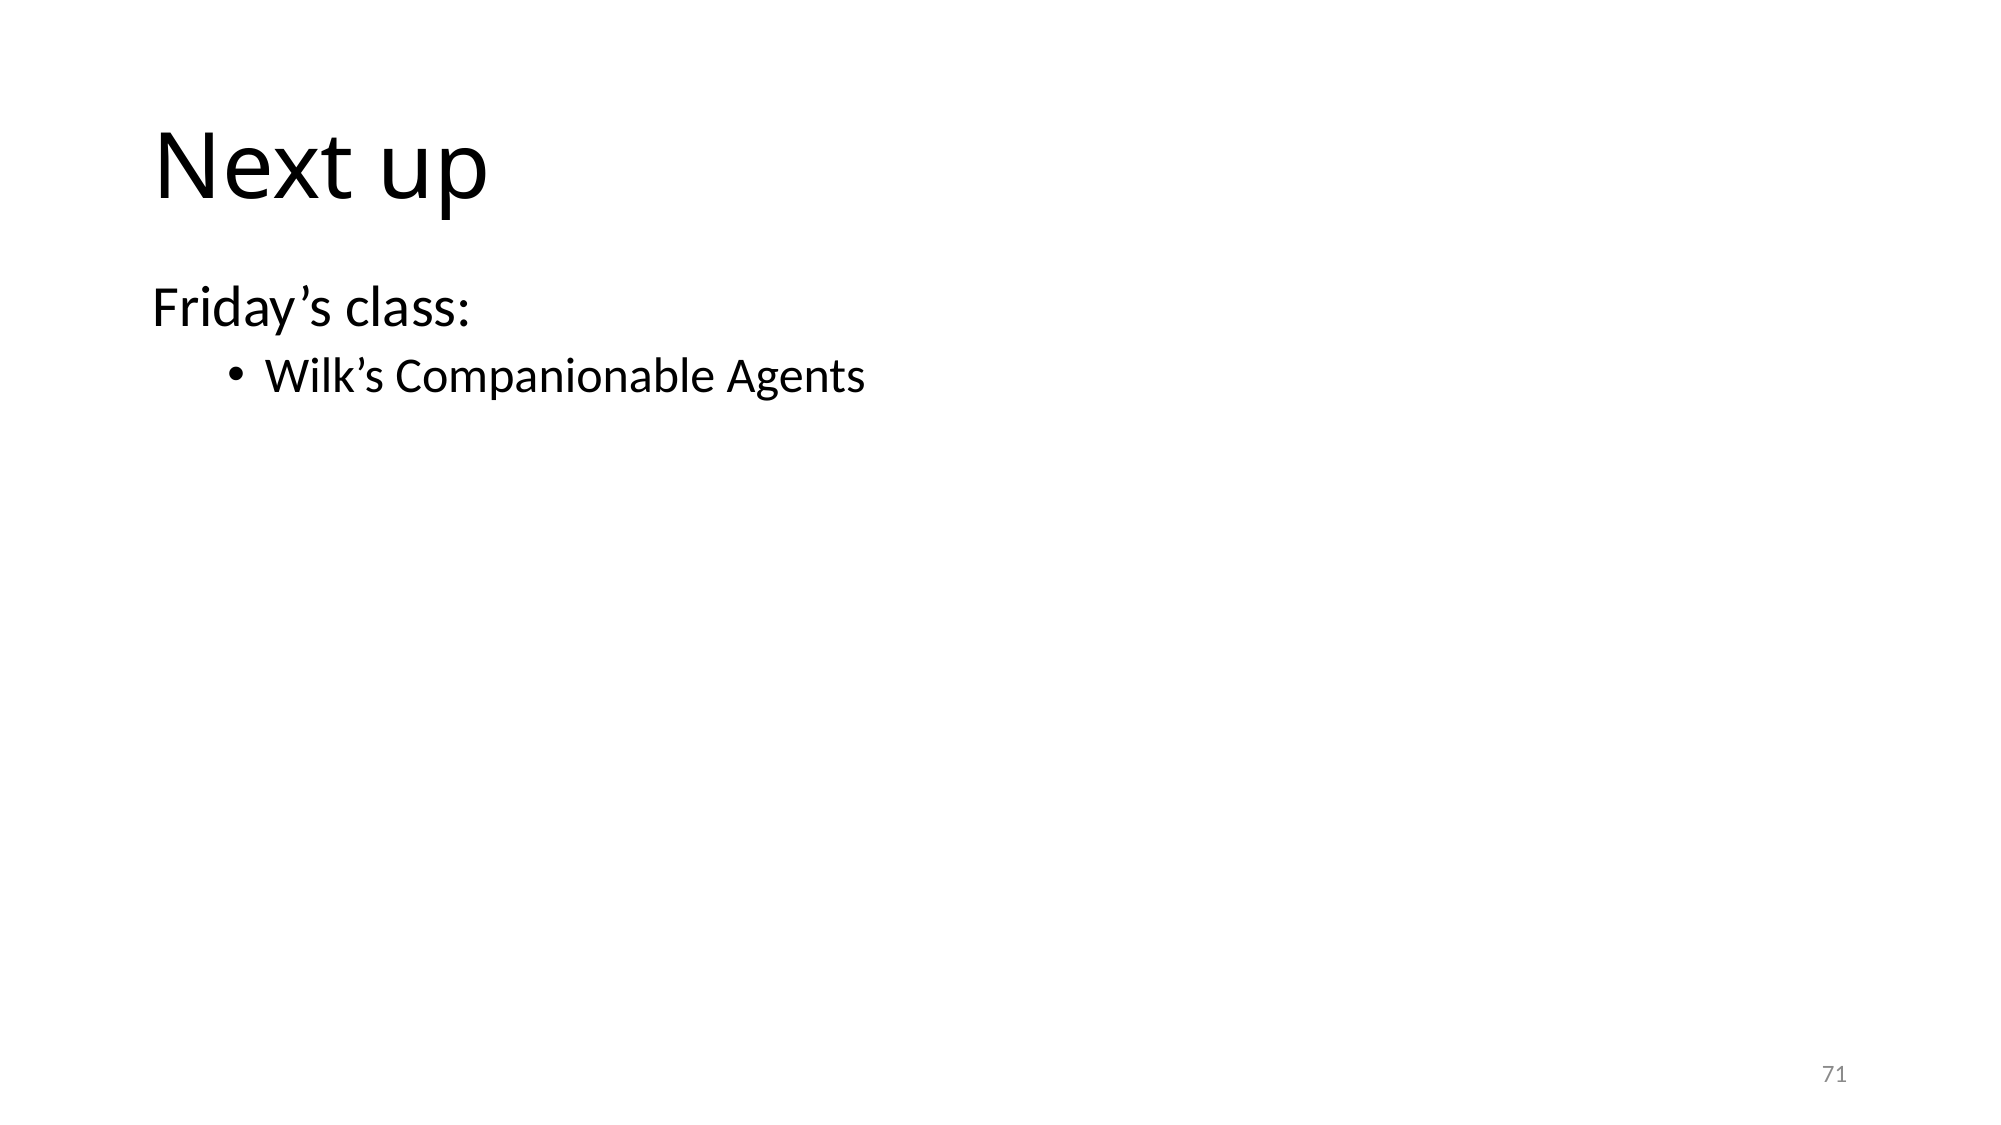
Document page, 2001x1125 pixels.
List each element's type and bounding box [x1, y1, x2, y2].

slide_number [1412, 1042, 1863, 1103]
list [137, 268, 1863, 983]
title [137, 59, 1863, 268]
